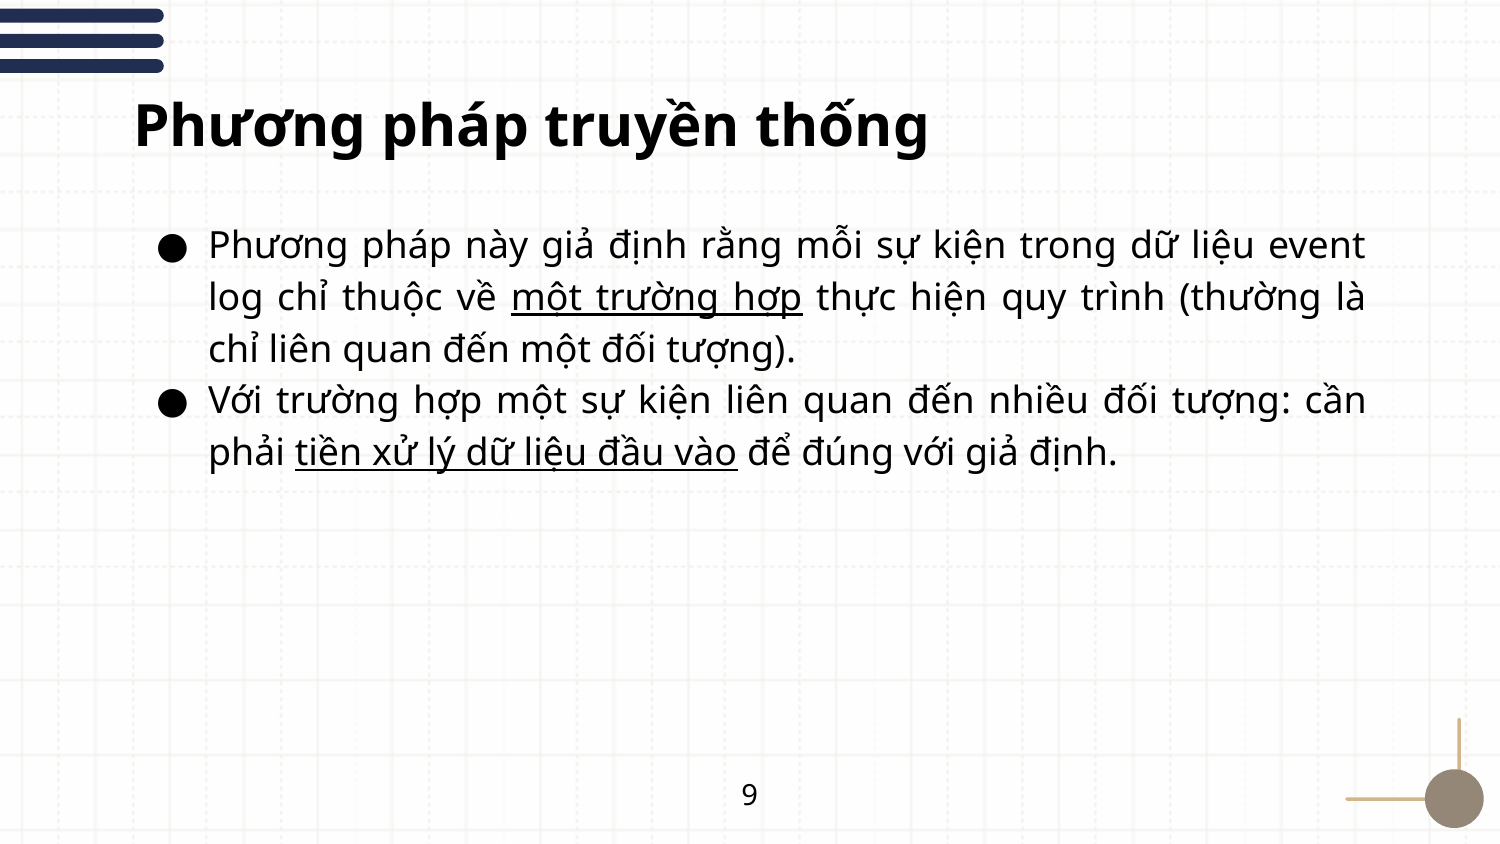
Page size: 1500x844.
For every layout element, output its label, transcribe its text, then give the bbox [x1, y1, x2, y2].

list Phương pháp này giả định rằng mỗi sự kiện trong dữ liệu event log chỉ thuộc về một trường hợp thực hiện quy trình (thường là chỉ liên quan đến một đối tượng). Với trường hợp một sự kiện liên quan đến nhiều đối tượng: cần phải tiền xử lý dữ liệu đầu vào để đúng với giả định. [118, 199, 1382, 527]
text_box 9 [708, 768, 792, 824]
title Phương pháp truyền thống [118, 72, 1382, 167]
